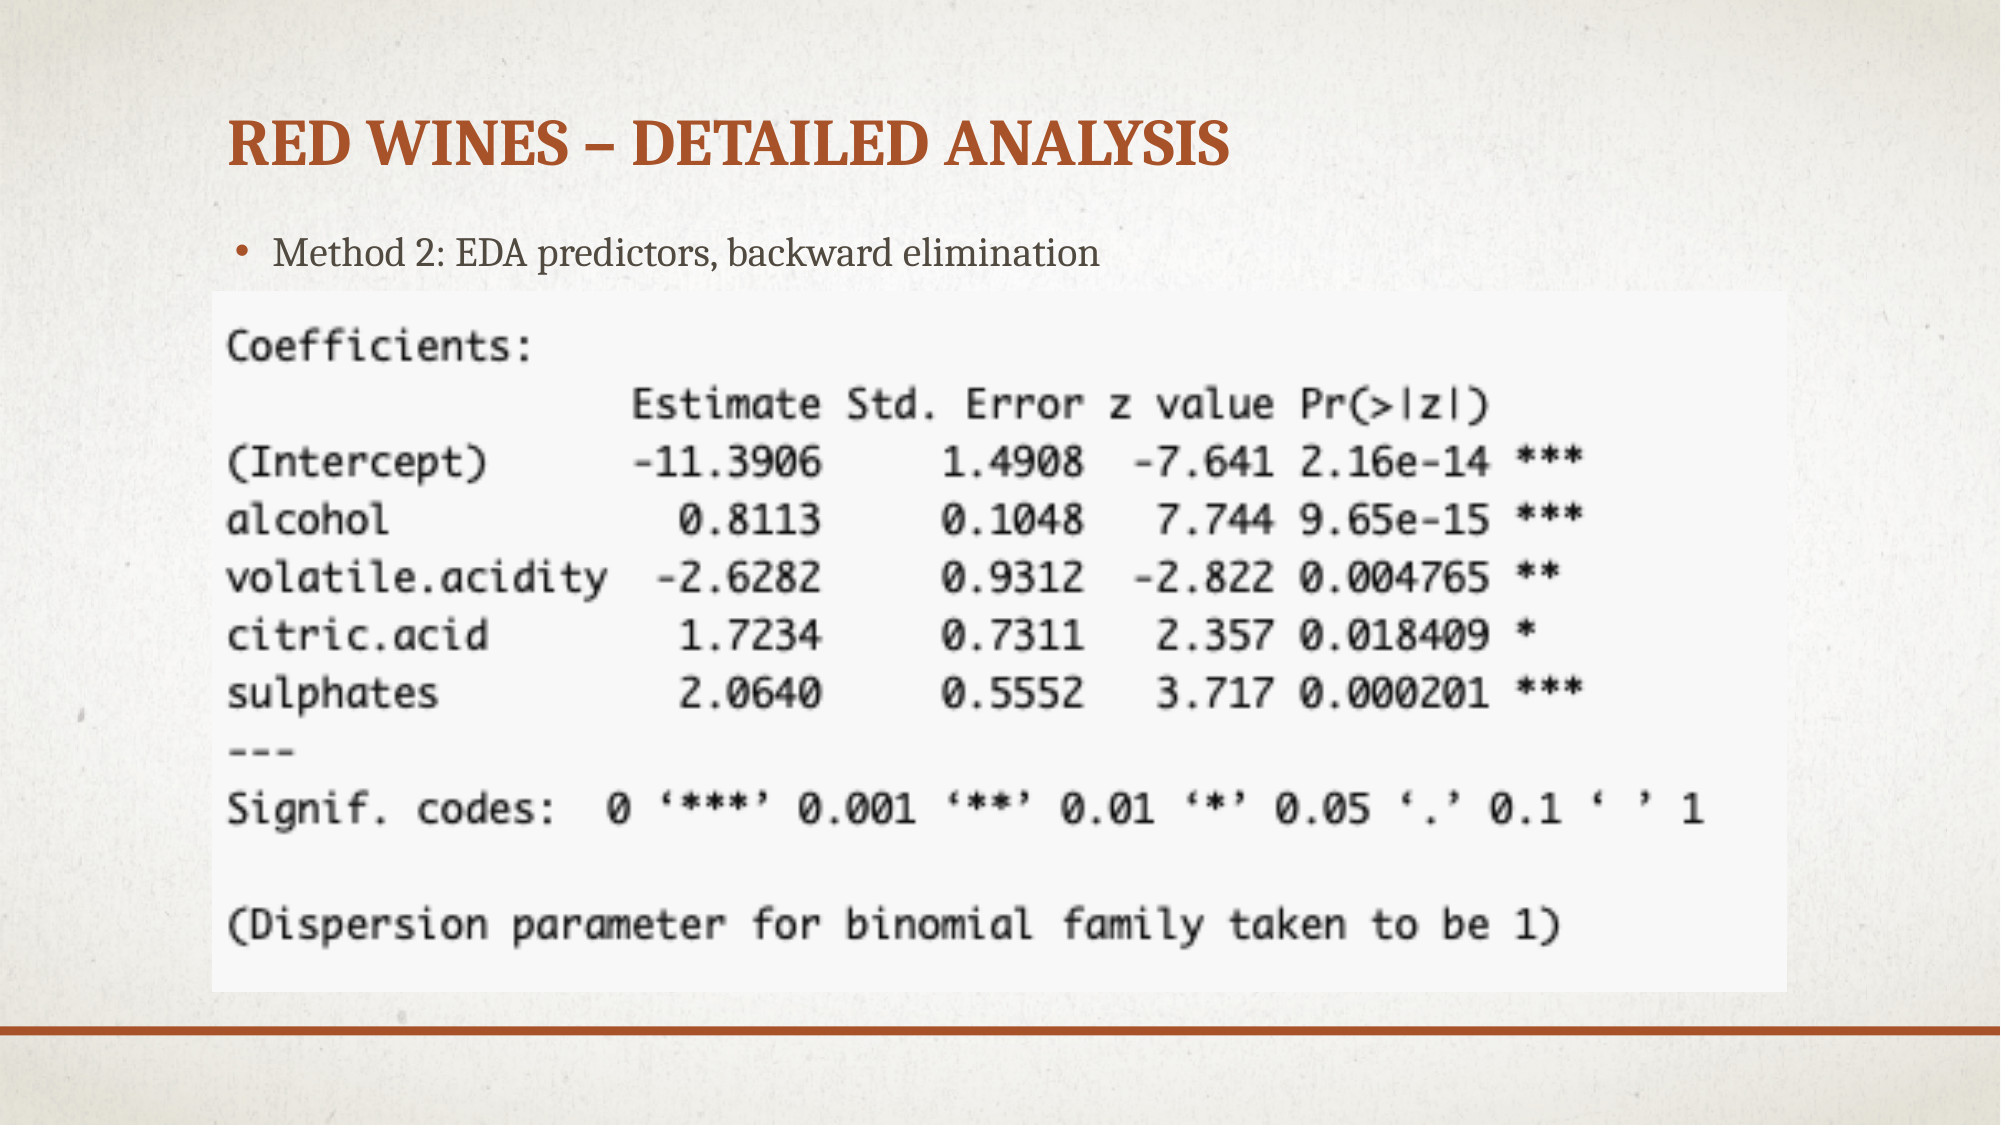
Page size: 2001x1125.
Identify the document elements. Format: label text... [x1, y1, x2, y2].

picture [0, 0, 2001, 1125]
list Method 2: EDA predictors, backward elimination [212, 222, 1788, 975]
title red Wines – Detailed Analysis [212, 0, 1788, 188]
